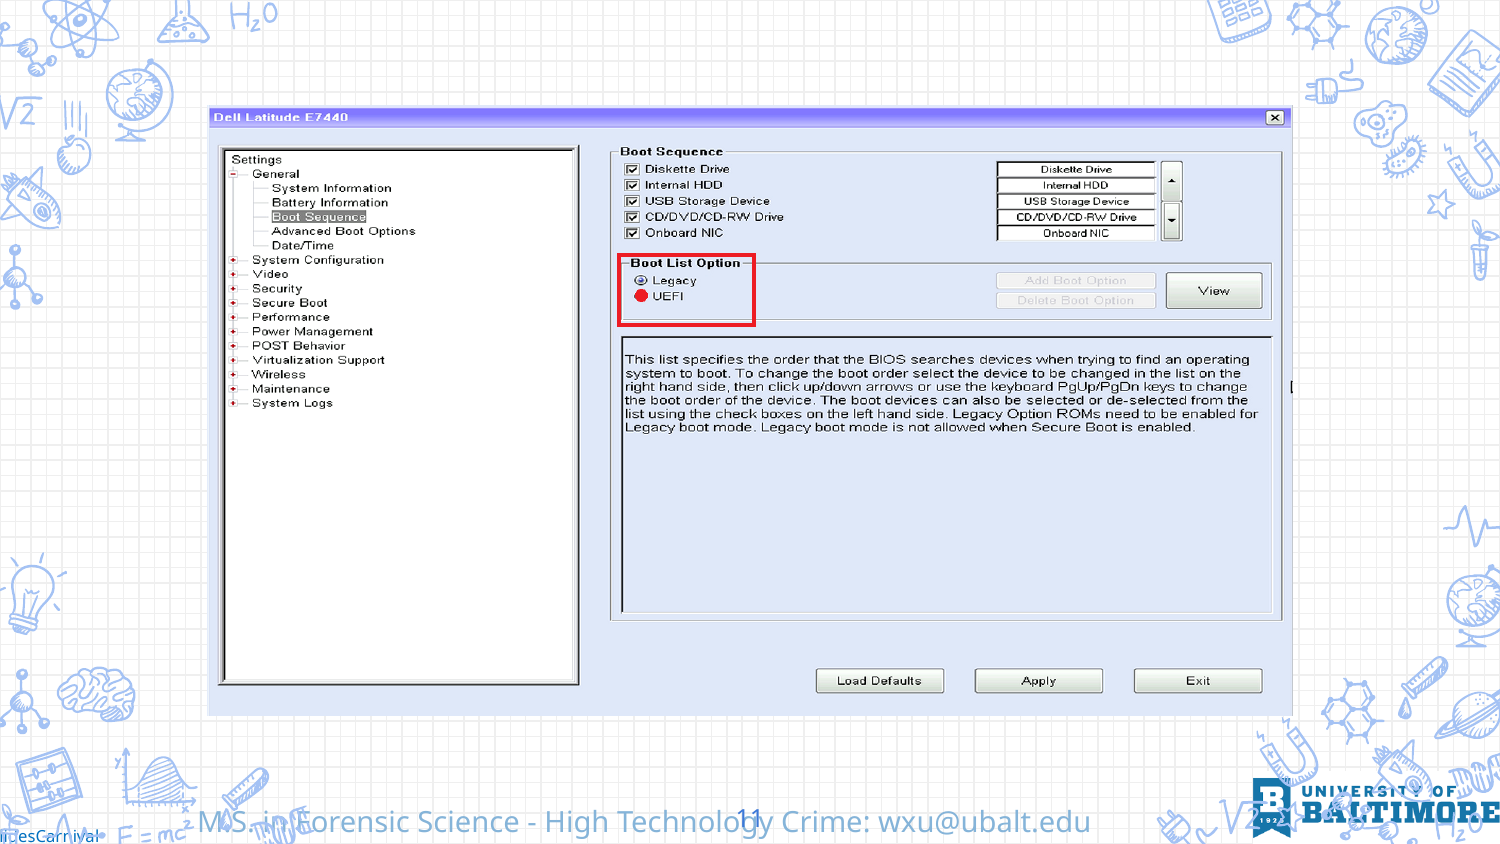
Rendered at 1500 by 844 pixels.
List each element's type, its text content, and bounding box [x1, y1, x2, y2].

picture [1405, 773, 1430, 800]
picture [1354, 819, 1361, 827]
picture [1471, 771, 1479, 786]
picture [207, 104, 1293, 716]
picture [1283, 771, 1308, 783]
picture [1342, 796, 1349, 806]
picture [1408, 786, 1417, 792]
picture [1388, 823, 1396, 835]
slide_number 11 [705, 796, 795, 844]
picture [1375, 780, 1390, 791]
picture [1253, 771, 1500, 844]
picture [1479, 779, 1483, 790]
picture [1481, 771, 1489, 788]
picture [1381, 771, 1421, 792]
